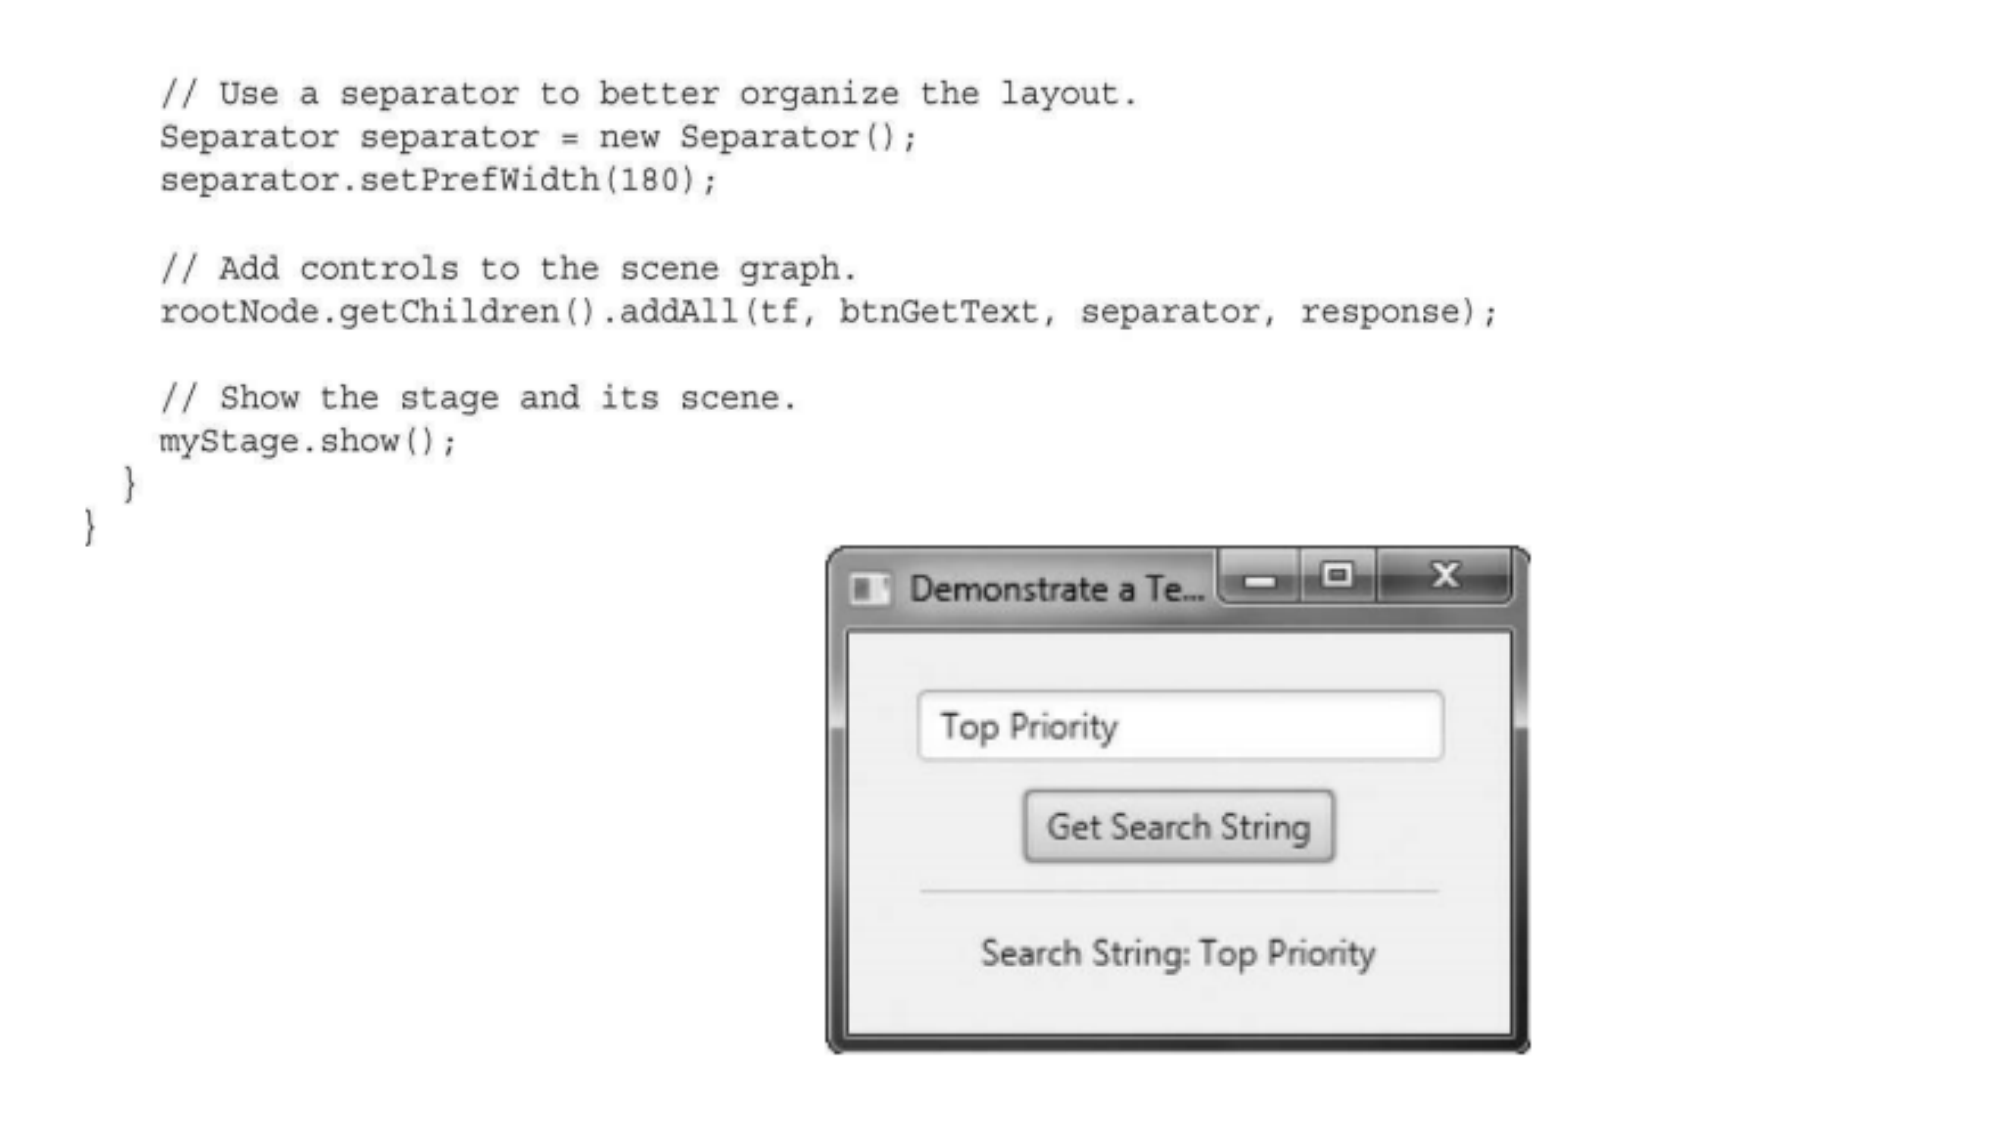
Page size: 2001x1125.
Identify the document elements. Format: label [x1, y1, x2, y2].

picture [34, 63, 1558, 1067]
